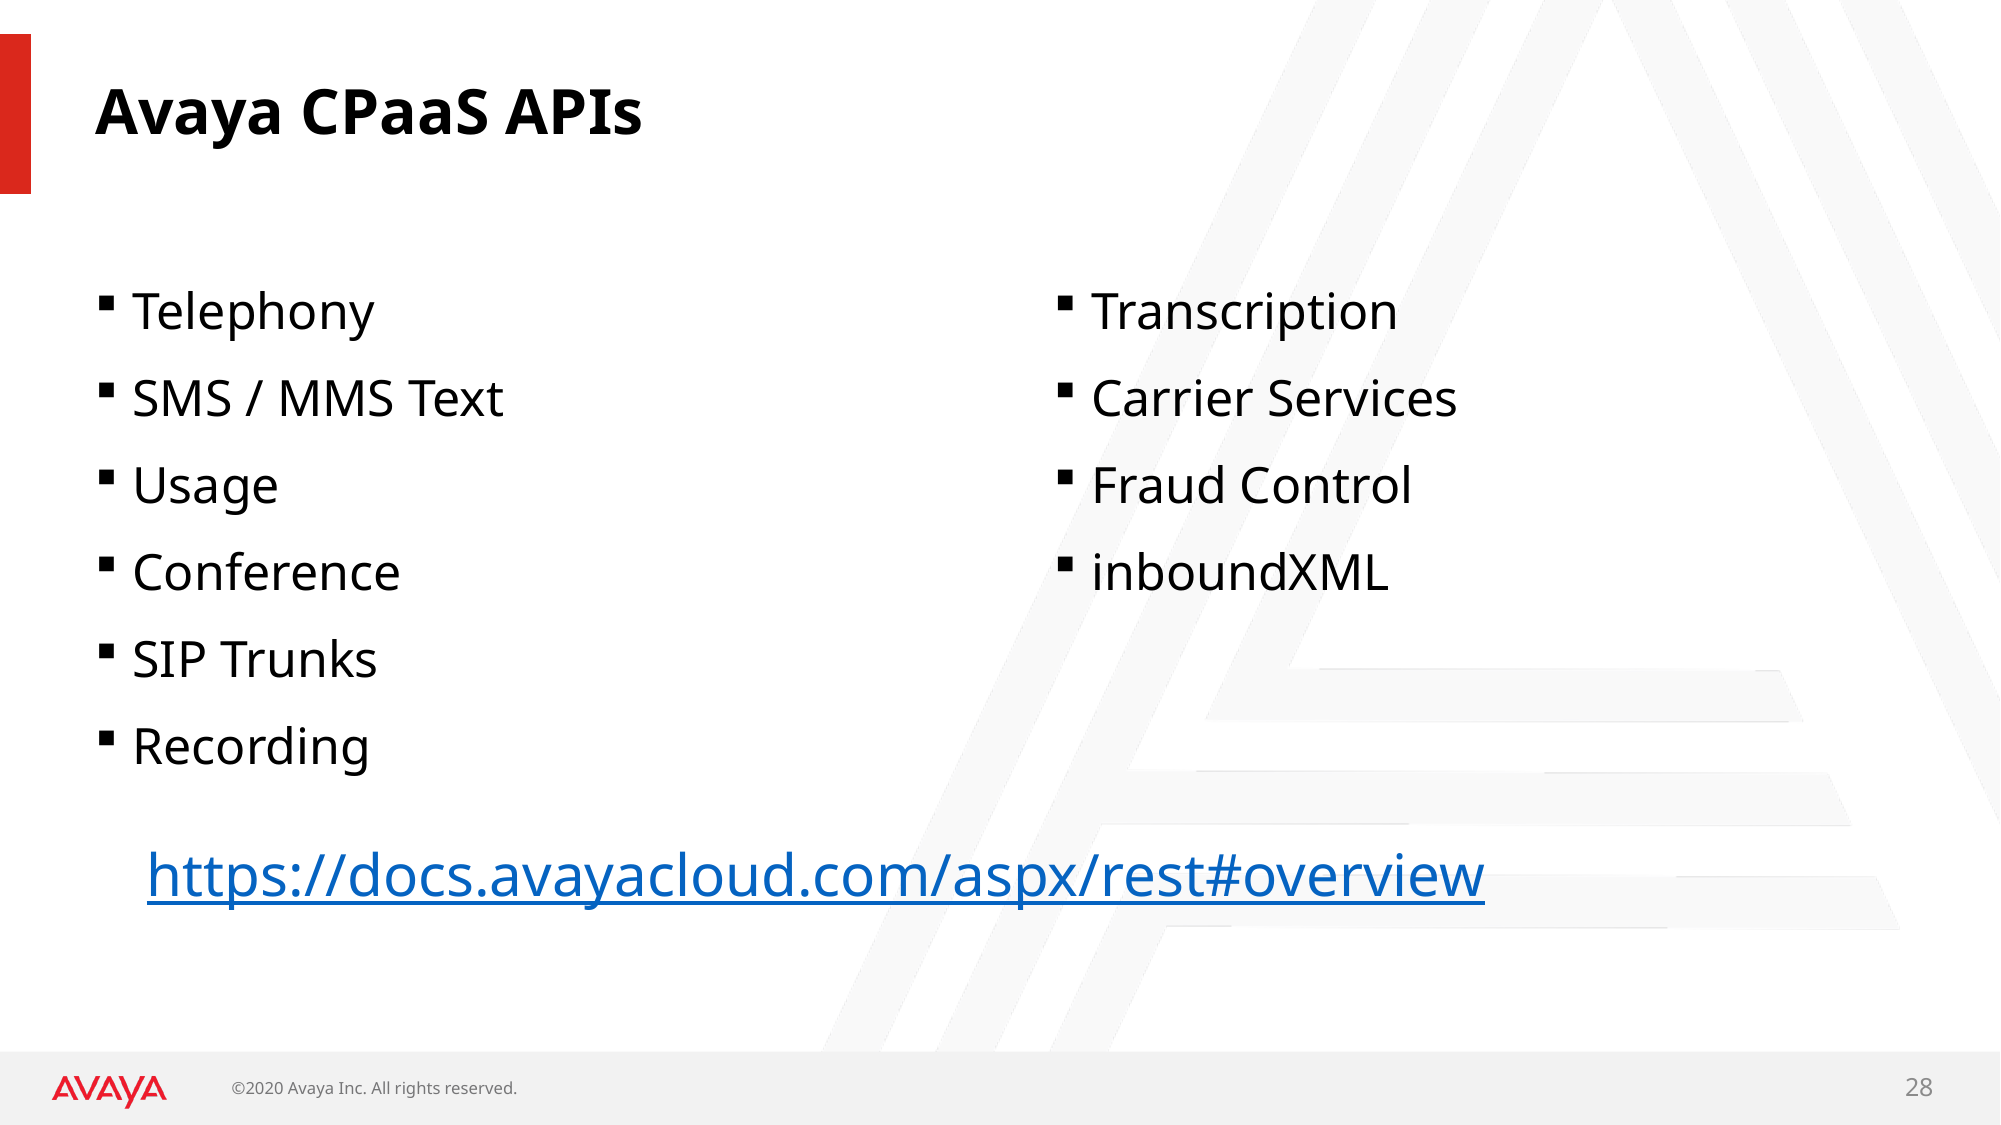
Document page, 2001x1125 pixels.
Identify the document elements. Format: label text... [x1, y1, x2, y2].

text_box https://docs.avayacloud.com/aspx/rest#overview [131, 830, 1500, 925]
list Transcription Carrier Services Fraud Control inboundXML [1038, 265, 1924, 980]
list Telephony SMS / MMS Text Usage Conference SIP Trunks Recording [79, 265, 965, 980]
title Avaya CPaaS APIs [79, 34, 2000, 194]
